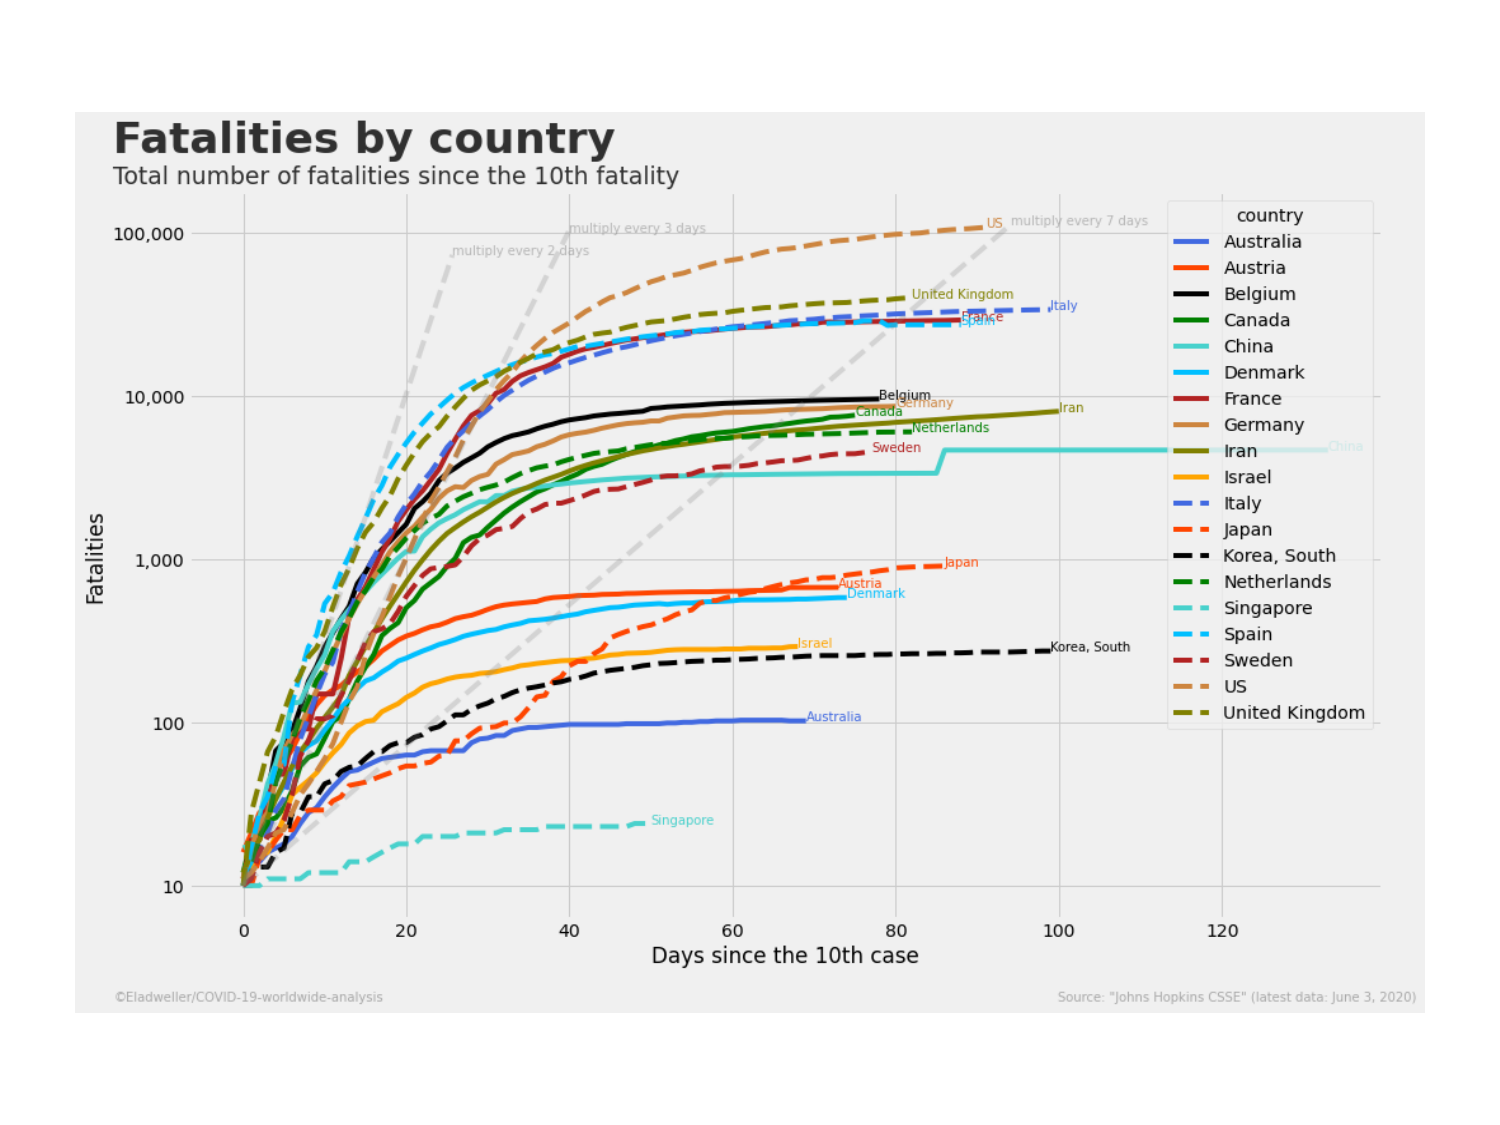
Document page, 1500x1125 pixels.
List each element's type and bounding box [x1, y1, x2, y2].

picture [74, 112, 1426, 1013]
